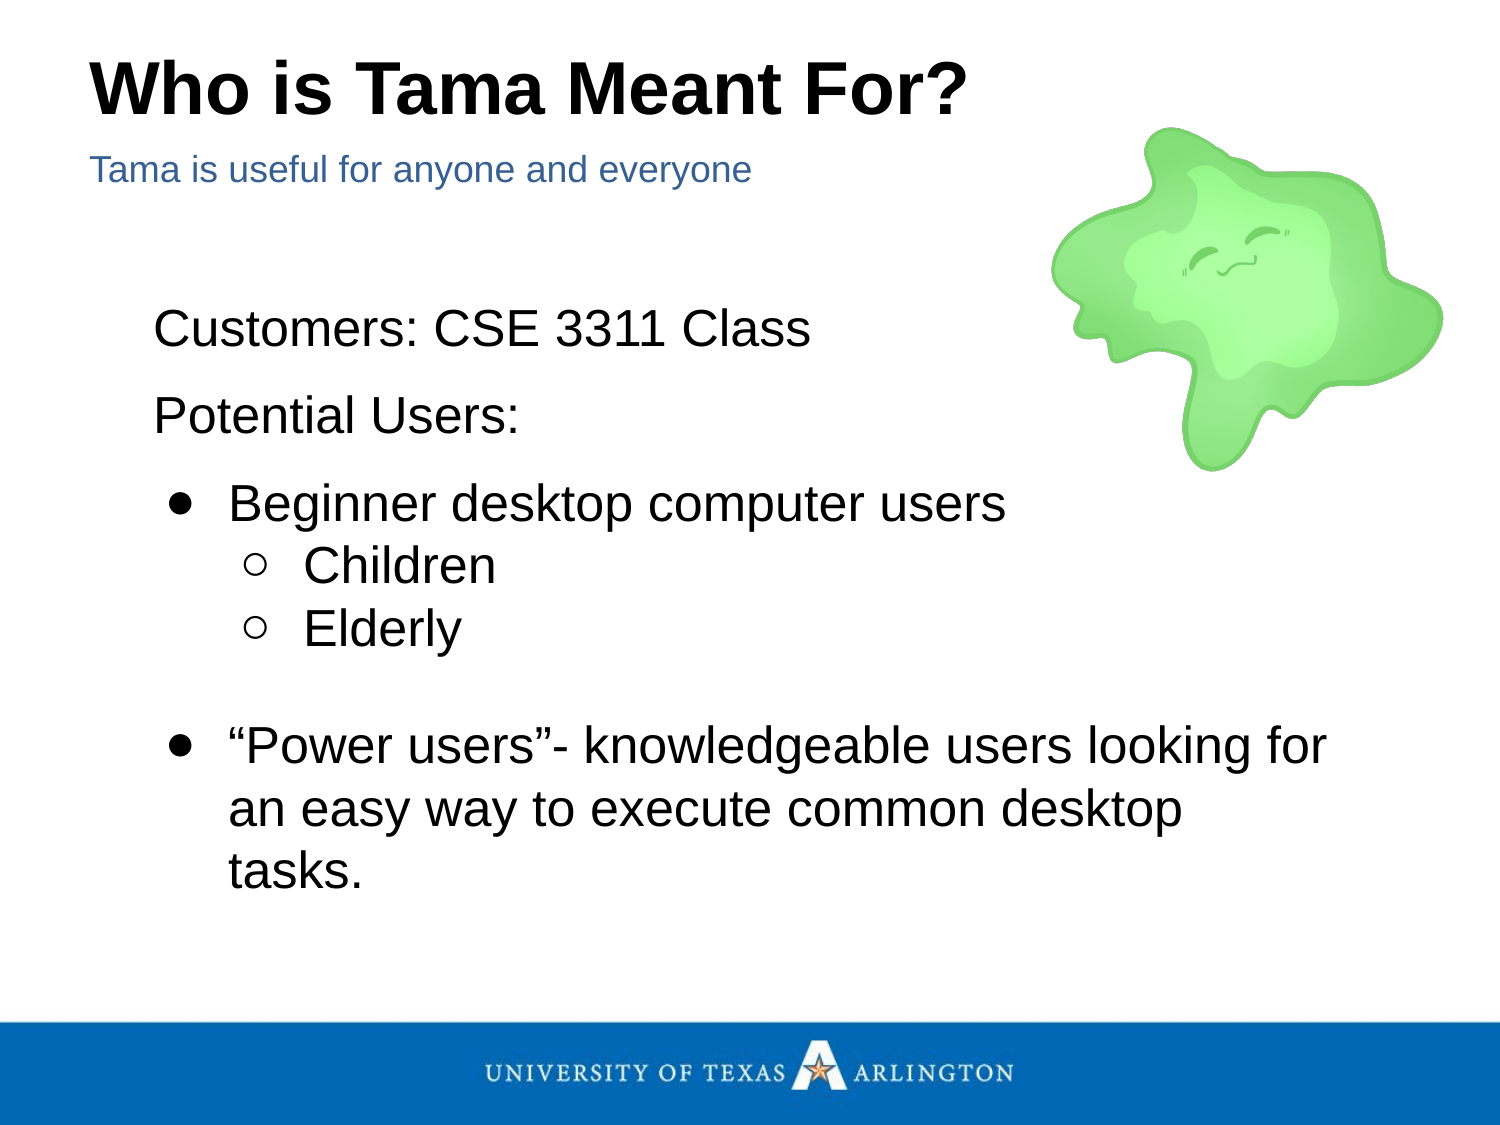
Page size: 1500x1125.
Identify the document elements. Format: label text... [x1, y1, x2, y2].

picture [0, 0, 1500, 1125]
text_box Who is Tama Meant For? [74, 32, 1152, 137]
text_box Customers: CSE 3311 Class Potential Users: Beginner desktop computer users Children Elderly “Power users”- knowledgeable users looking for an easy way to execute common desktop tasks. [138, 279, 1348, 1002]
text_box Tama is useful for anyone and everyone [74, 137, 934, 199]
